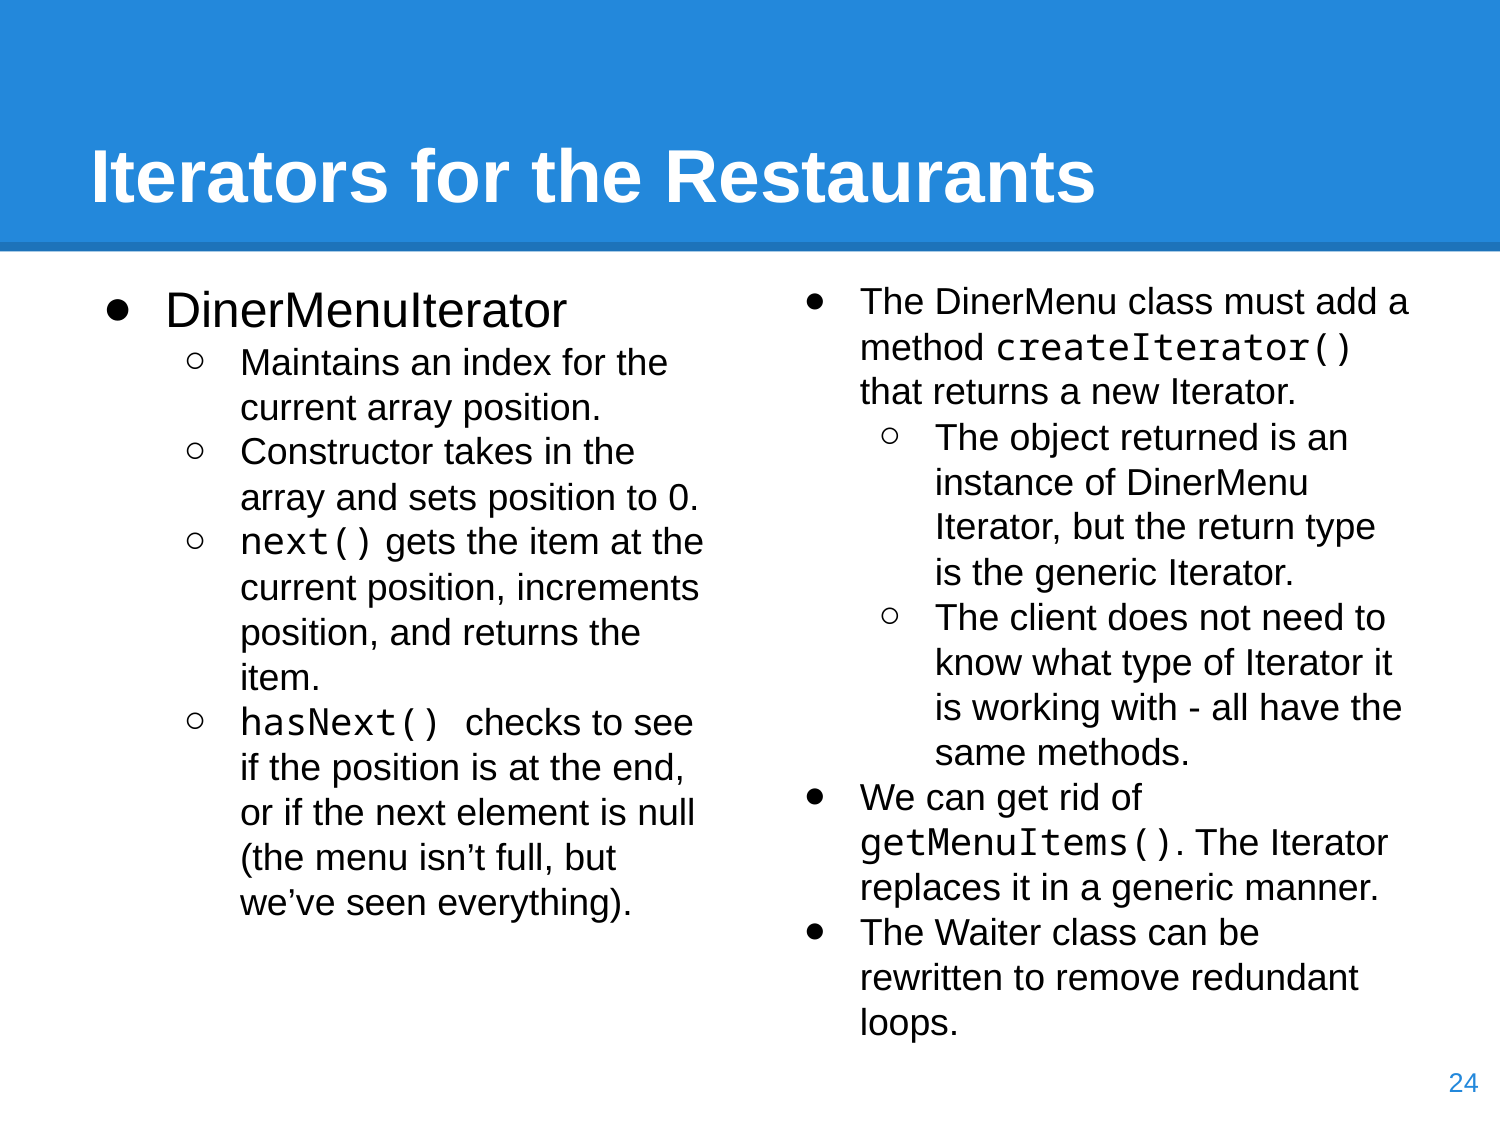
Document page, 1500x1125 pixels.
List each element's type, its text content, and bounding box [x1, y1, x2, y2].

slide_number ‹#› [1403, 1038, 1494, 1125]
list The DinerMenu class must add a method createIterator() that returns a new Iterator. The object returned is an instance of DinerMenu Iterator, but the return type is the generic Iterator. The client does not need to know what type of Iterator it is working with - all have the same methods. We can get rid of getMenuItems(). The Iterator replaces it in a generic manner. The Waiter class can be rewritten to remove redundant loops. [769, 262, 1425, 1078]
list DinerMenuIterator Maintains an index for the current array position. Constructor takes in the array and sets position to 0. next() gets the item at the current position, increments position, and returns the item. hasNext() checks to see if the position is at the end, or if the next element is null (the menu isn’t full, but we’ve seen everything). [75, 262, 731, 1078]
title Iterators for the Restaurants [75, 45, 1425, 233]
